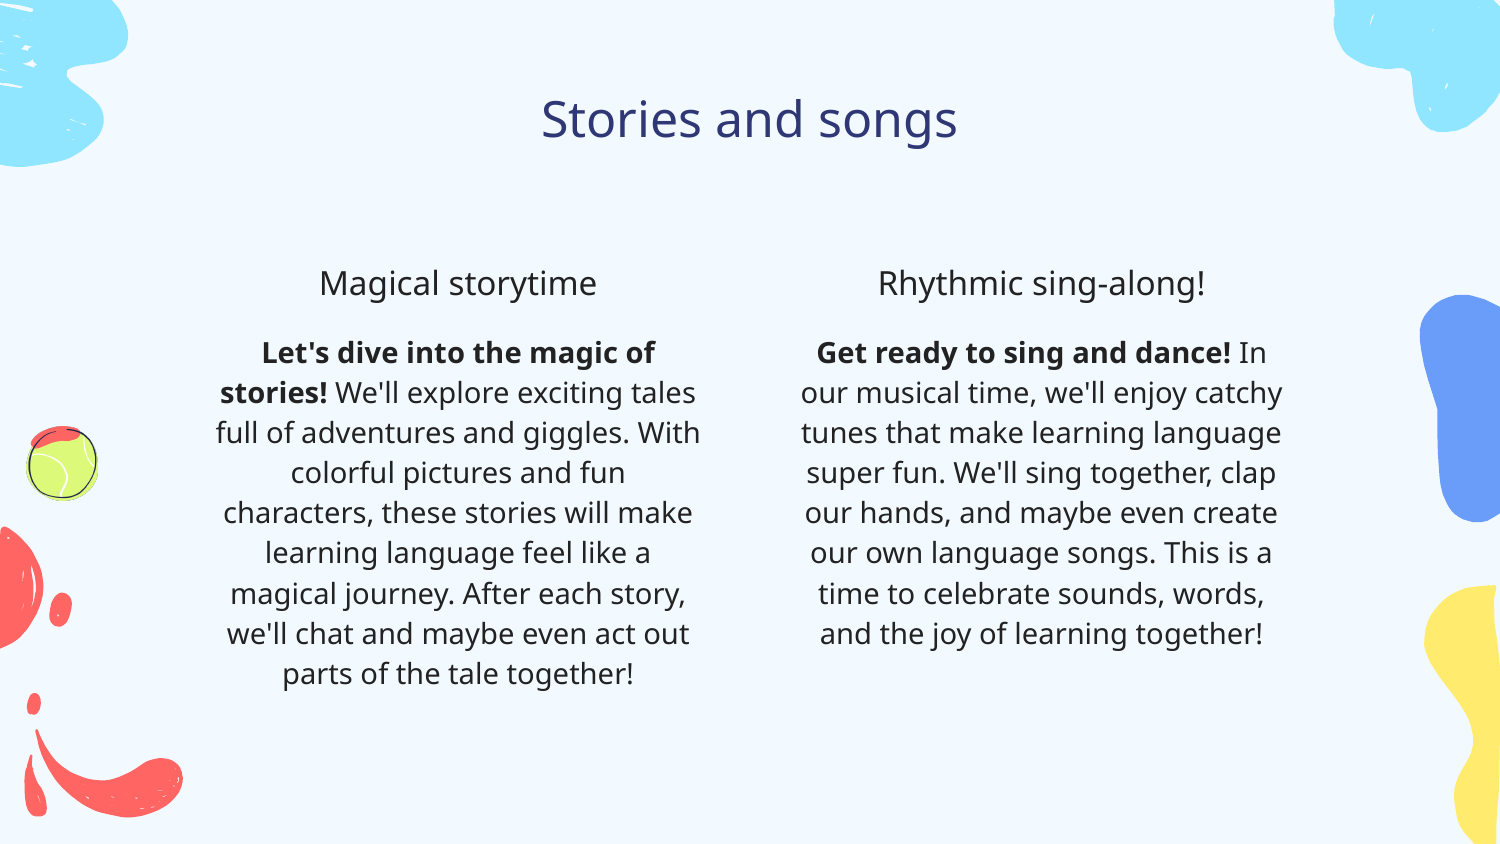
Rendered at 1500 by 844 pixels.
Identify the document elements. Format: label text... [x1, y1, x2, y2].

subtitle Get ready to sing and dance! In our musical time, we'll enjoy catchy tunes that make learning language super fun. We'll sing together, clap our hands, and maybe even create our own language songs. This is a time to celebrate sounds, words, and the joy of learning together! [779, 318, 1304, 694]
subtitle Magical storytime [196, 257, 721, 318]
picture [26, 426, 98, 501]
subtitle Rhythmic sing-along! [779, 257, 1304, 318]
subtitle Let's dive into the magic of stories! We'll explore exciting tales full of adventures and giggles. With colorful pictures and fun characters, these stories will make learning language feel like a magical journey. After each story, we'll chat and maybe even act out parts of the tale together! [196, 318, 721, 694]
title Stories and songs [118, 72, 1382, 167]
